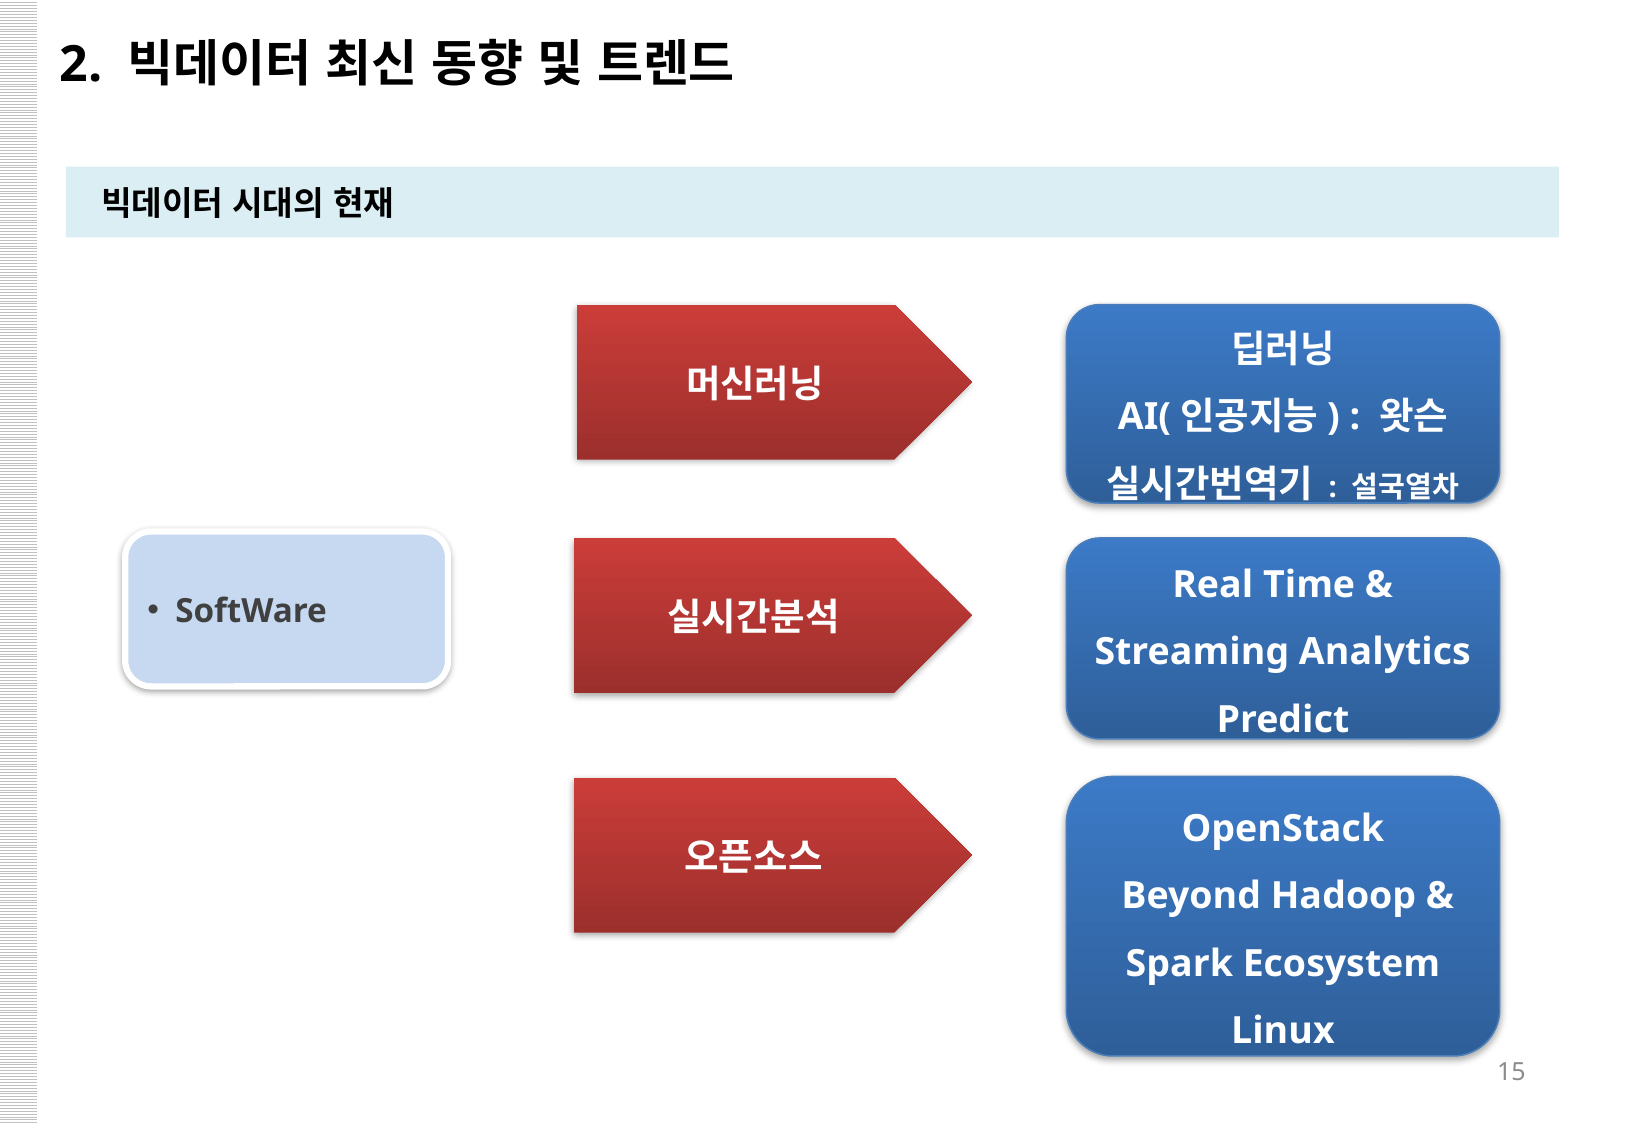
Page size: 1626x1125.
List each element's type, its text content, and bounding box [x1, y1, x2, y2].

text_box SoftWare [122, 528, 452, 690]
text_box 2. 빅데이터 최신 동향 및 트렌드 [44, 23, 1508, 114]
text_box 오픈소스 [573, 777, 972, 933]
text_box Real Time & Streaming Analytics Predict [1065, 537, 1501, 740]
text_box 머신러닝 [576, 304, 972, 460]
text_box 빅데이터 시대의 현재 [65, 166, 1560, 238]
text_box OpenStack Beyond Hadoop & Spark Ecosystem Linux [1065, 775, 1501, 1057]
text_box 딥러닝 AI(인공지능) : 왓슨 실시간번역기 : 설국열차 [1065, 303, 1501, 504]
text_box 실시간분석 [573, 538, 972, 693]
